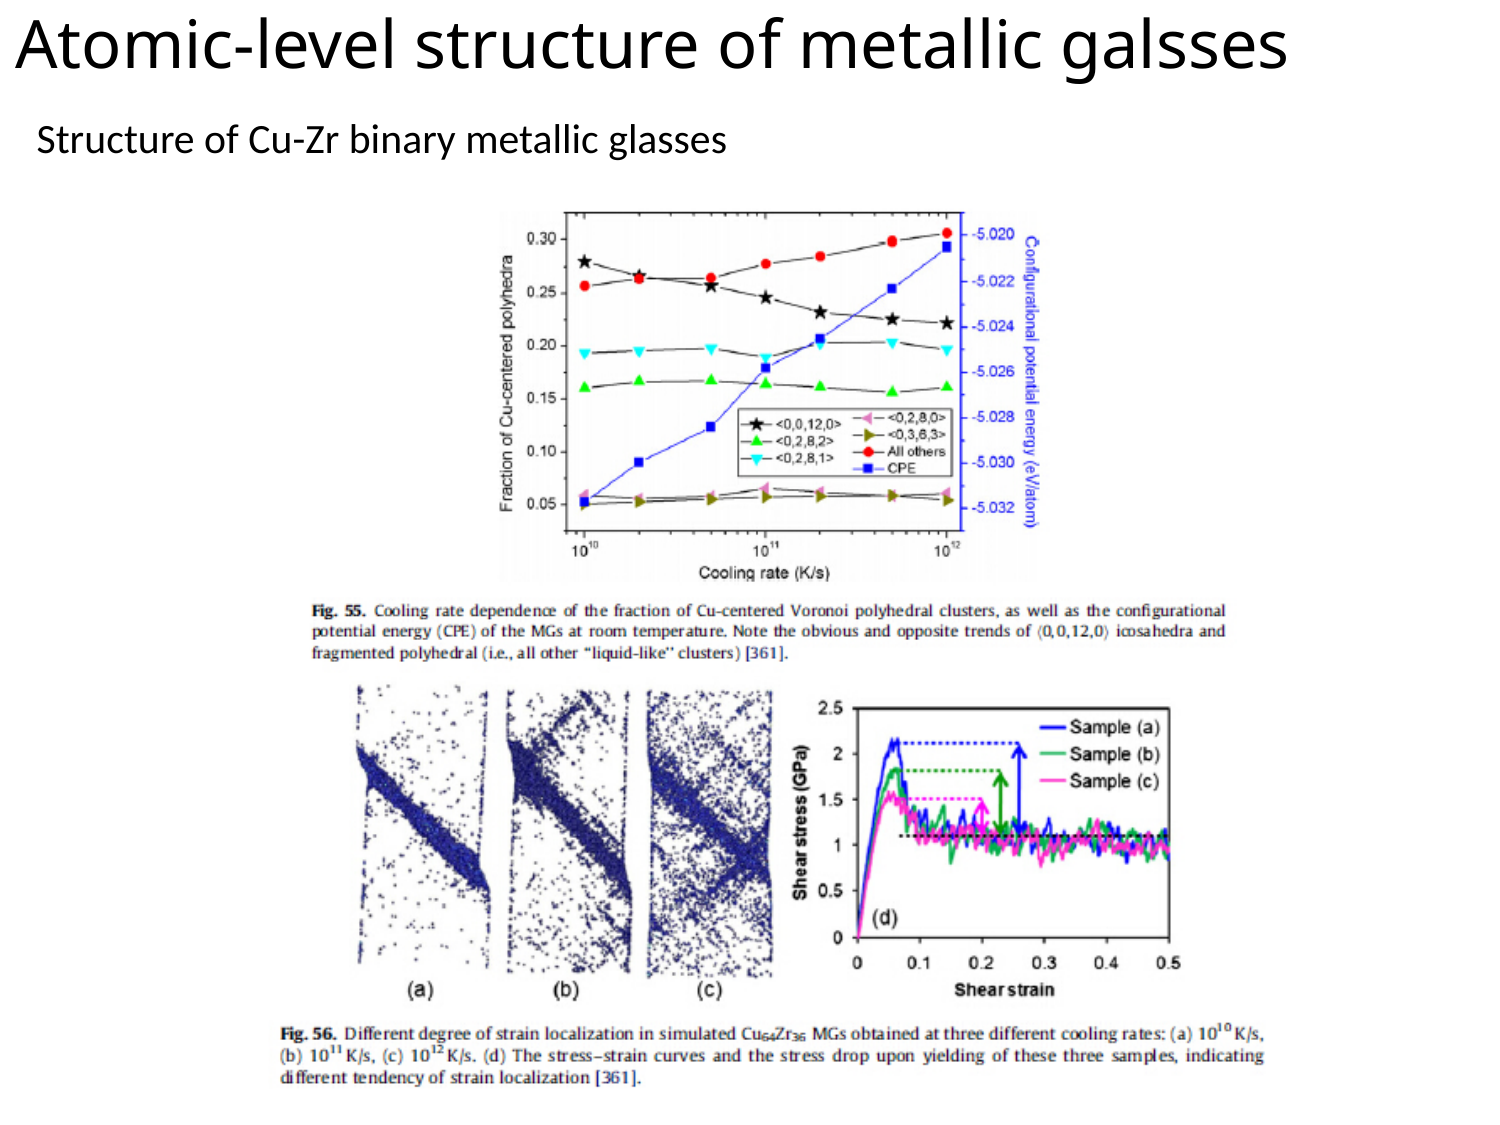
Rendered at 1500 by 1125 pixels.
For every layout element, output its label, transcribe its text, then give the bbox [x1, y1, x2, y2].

picture [242, 184, 1297, 1109]
text_box Structure of Cu-Zr binary metallic glasses [21, 104, 899, 170]
title Atomic-level structure of metallic galsses [0, 0, 1500, 90]
